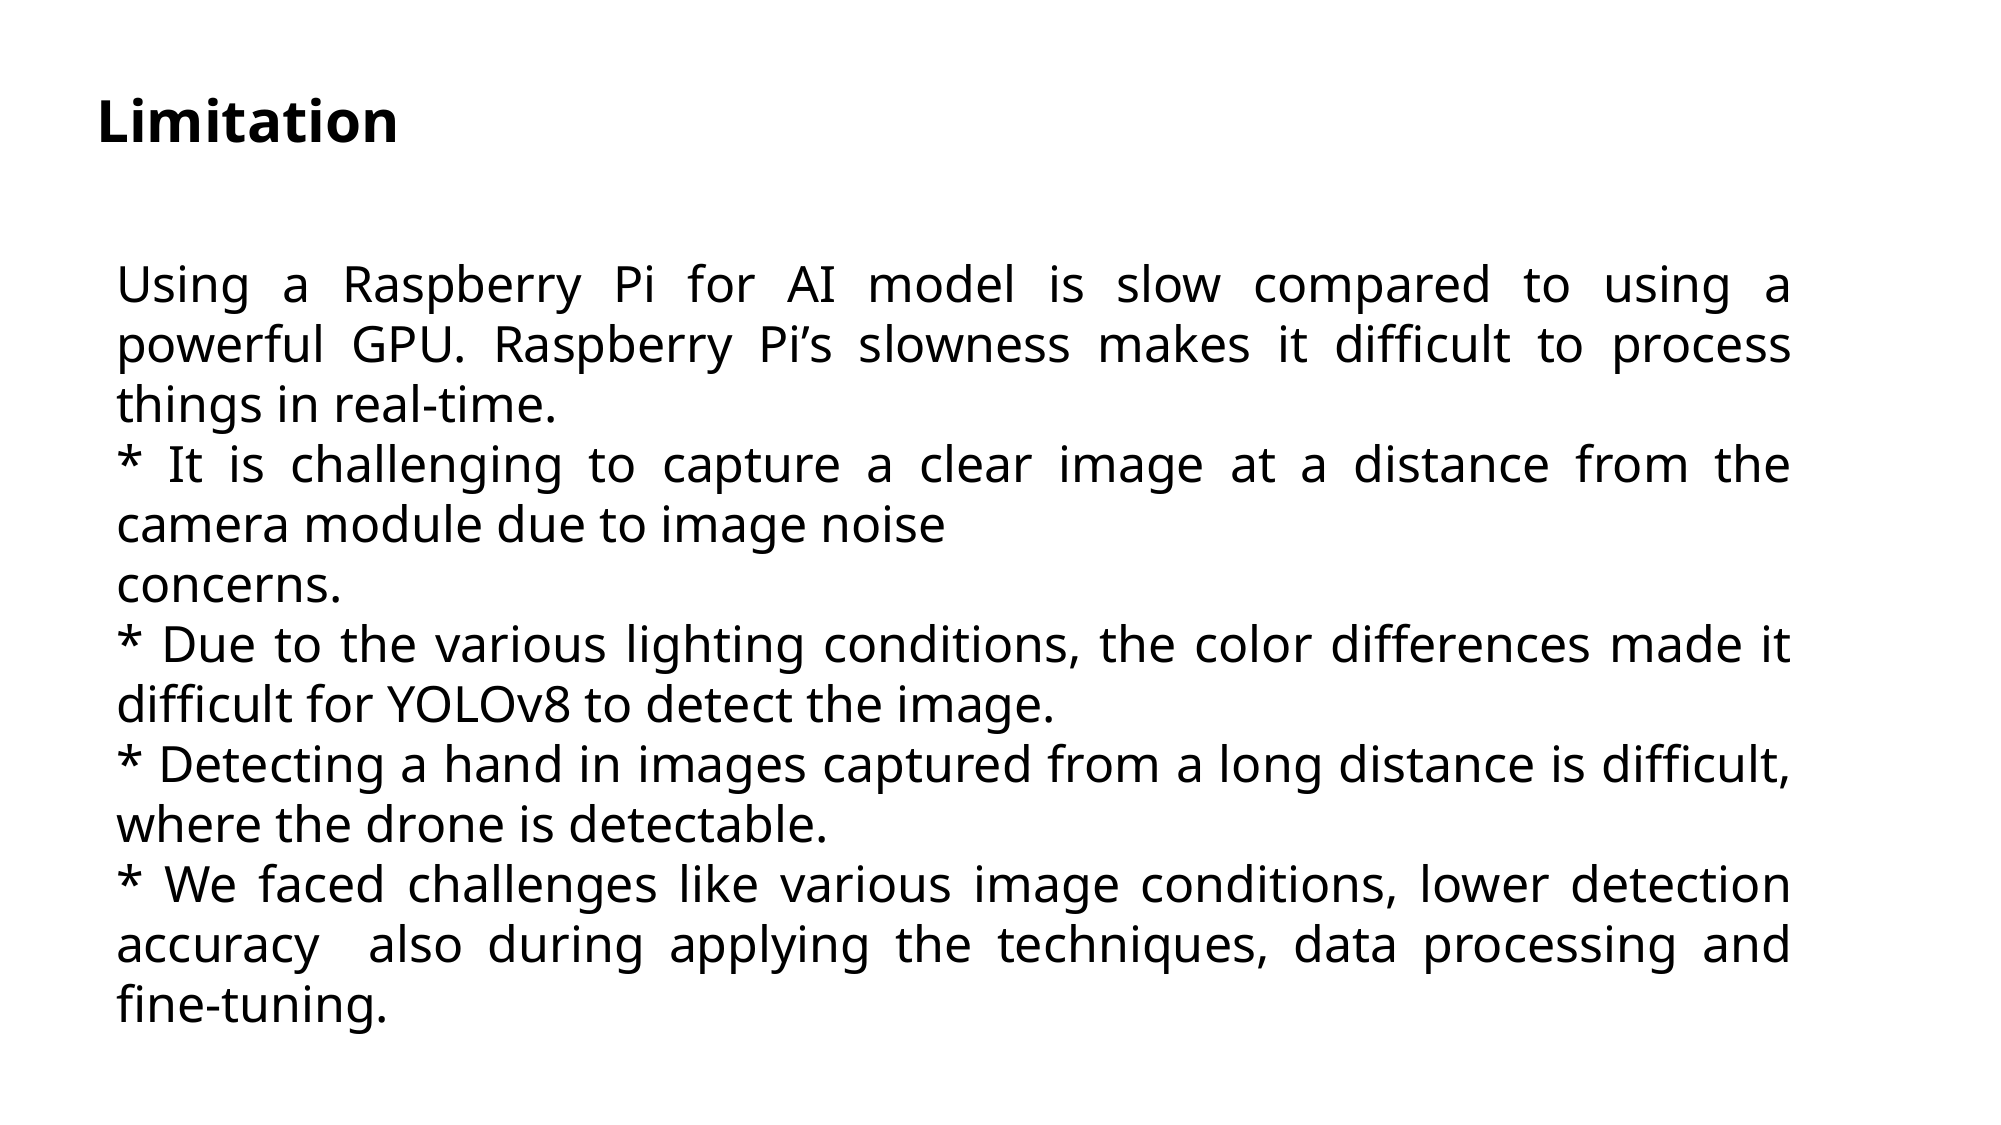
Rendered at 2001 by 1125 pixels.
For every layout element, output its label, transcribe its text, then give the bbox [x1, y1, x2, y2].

text_box Limitation [81, 76, 537, 161]
text_box Using a Raspberry Pi for AI model is slow compared to using a powerful GPU. Raspberry Pi’s slowness makes it difficult to process things in real-time. * It is challenging to capture a clear image at a distance from the camera module due to image noise concerns. * Due to the various lighting conditions, the color differences made it difficult for YOLOv8 to detect the image. * Detecting a hand in images captured from a long distance is difficult, where the drone is detectable. * We faced challenges like various image conditions, lower detection accuracy also during applying the techniques, data processing and fine-tuning. [101, 244, 1808, 1040]
